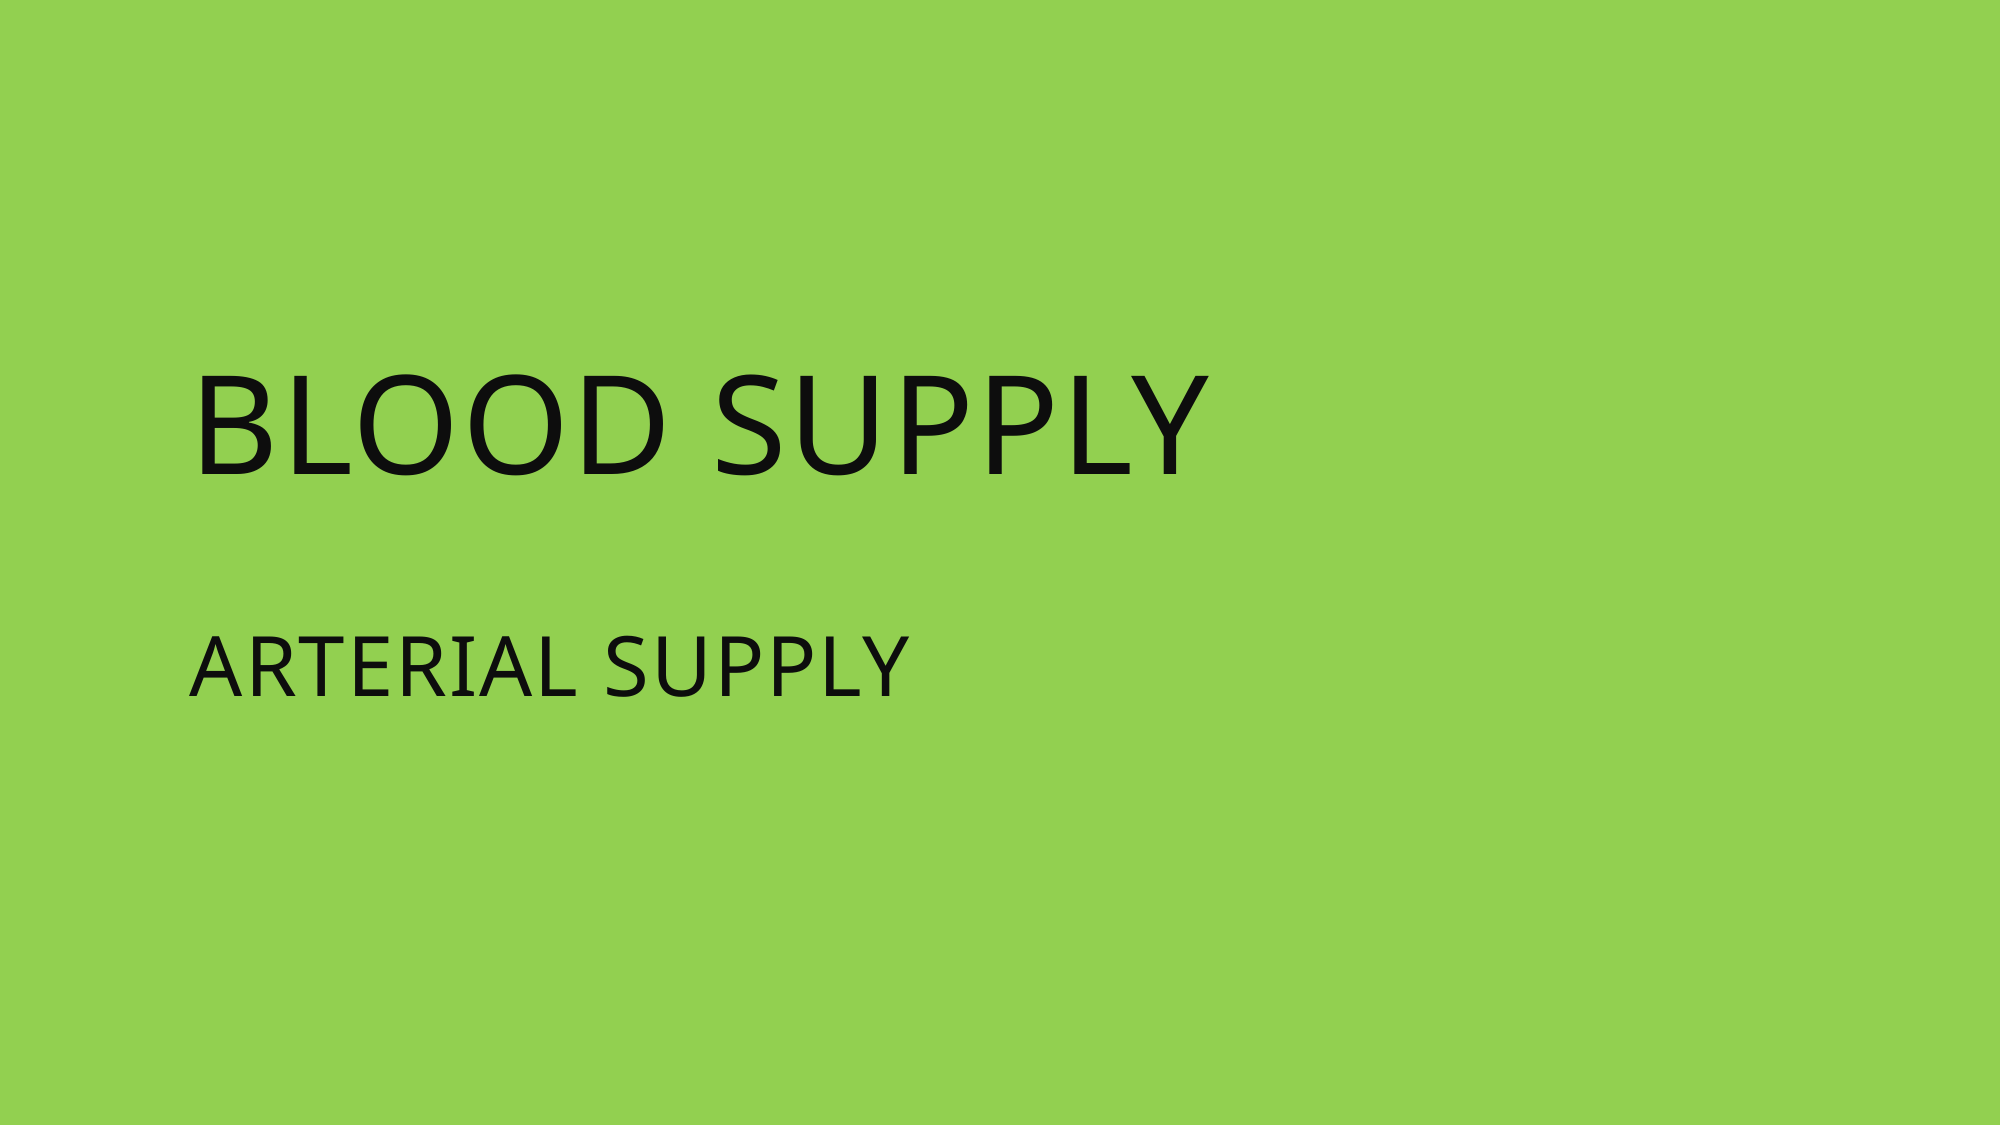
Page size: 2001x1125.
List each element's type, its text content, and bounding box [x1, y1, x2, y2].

text_box [159, 269, 1810, 1026]
title Blood supply arterial supply [174, 105, 1825, 976]
